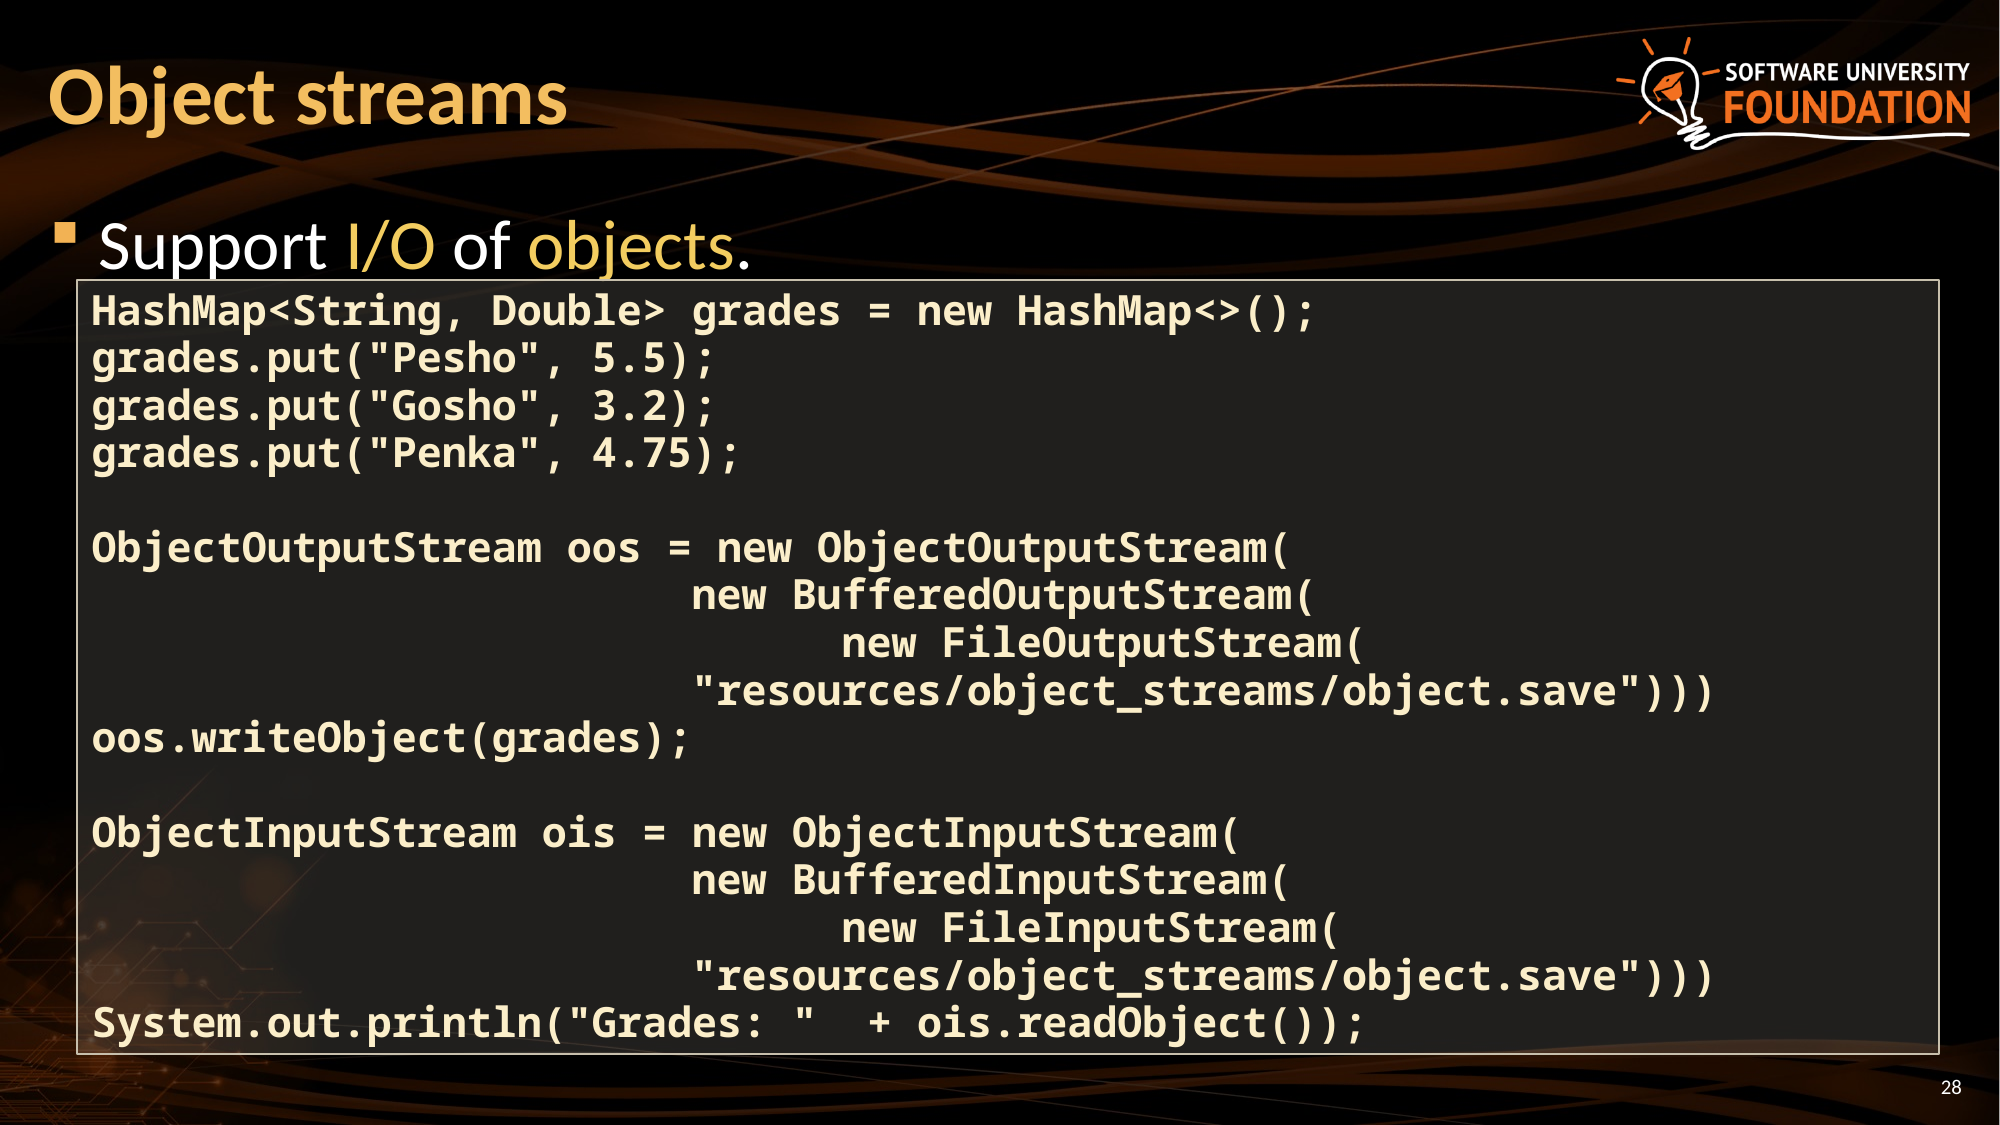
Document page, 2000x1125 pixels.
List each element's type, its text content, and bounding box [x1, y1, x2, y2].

text_box HashMap<String, Double> grades = new HashMap<>(); grades.put("Pesho", 5.5); grades.put("Gosho", 3.2); grades.put("Penka", 4.75); ObjectOutputStream oos = new ObjectOutputStream( new BufferedOutputStream( new FileOutputStream( "resources/object_streams/object.save"))) oos.writeObject(grades); ObjectInputStream ois = new ObjectInputStream( new BufferedInputStream( new FileInputStream( "resources/object_streams/object.save"))) System.out.println("Grades: " + ois.readObject()); [76, 279, 1940, 1055]
title Object streams [30, 6, 1602, 189]
list Support I/O of objects. [31, 188, 1968, 1103]
picture [0, 0, 2000, 1125]
